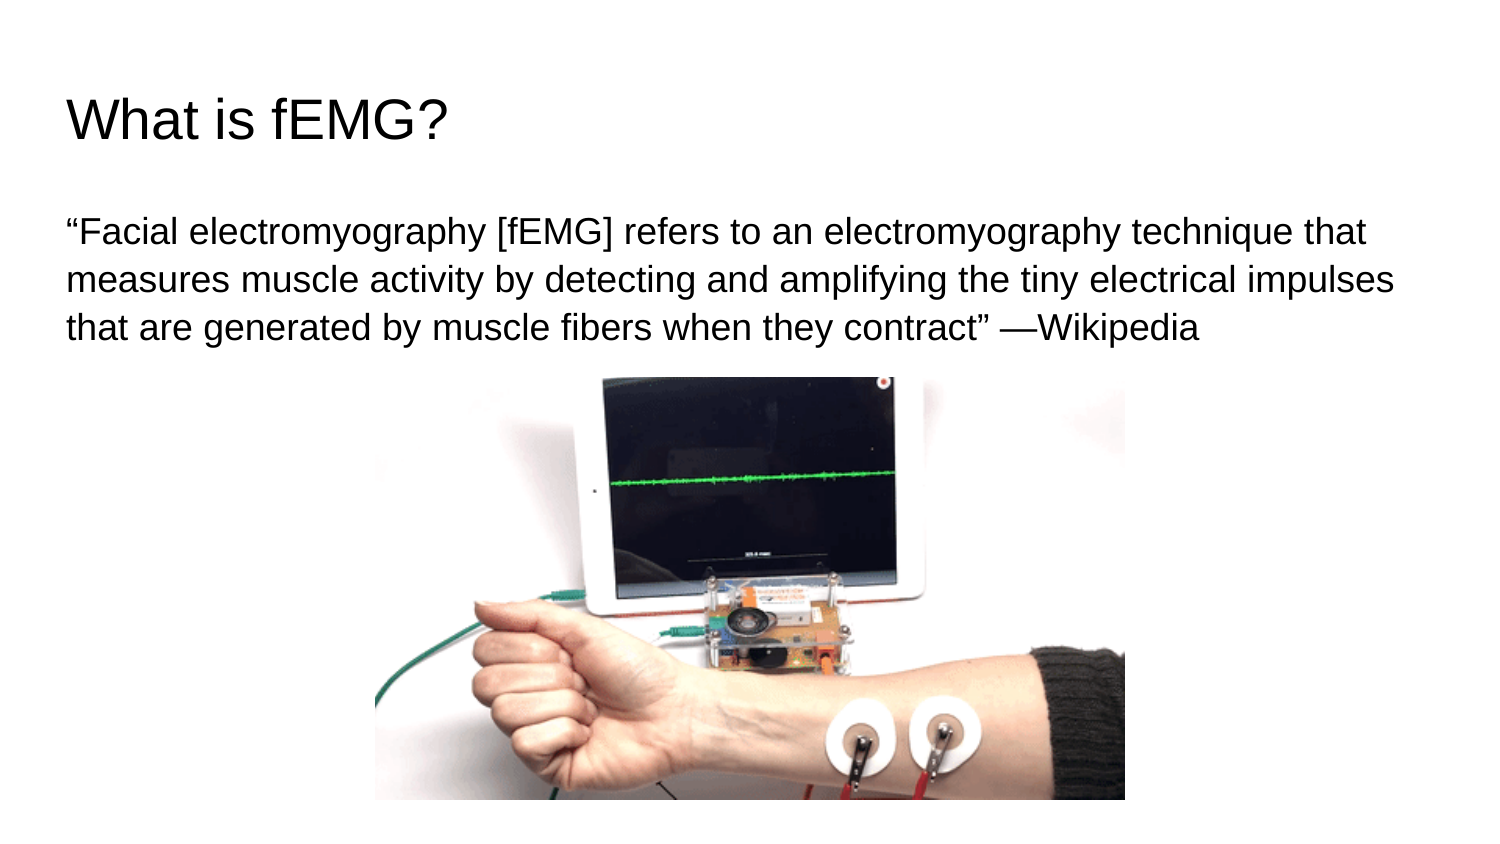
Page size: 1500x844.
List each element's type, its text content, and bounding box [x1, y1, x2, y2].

title What is fEMG? [51, 72, 1449, 167]
picture [374, 377, 1126, 800]
list “Facial electromyography [fEMG] refers to an electromyography technique that measures muscle activity by detecting and amplifying the tiny electrical impulses that are generated by muscle fibers when they contract” —Wikipedia [51, 189, 1449, 750]
